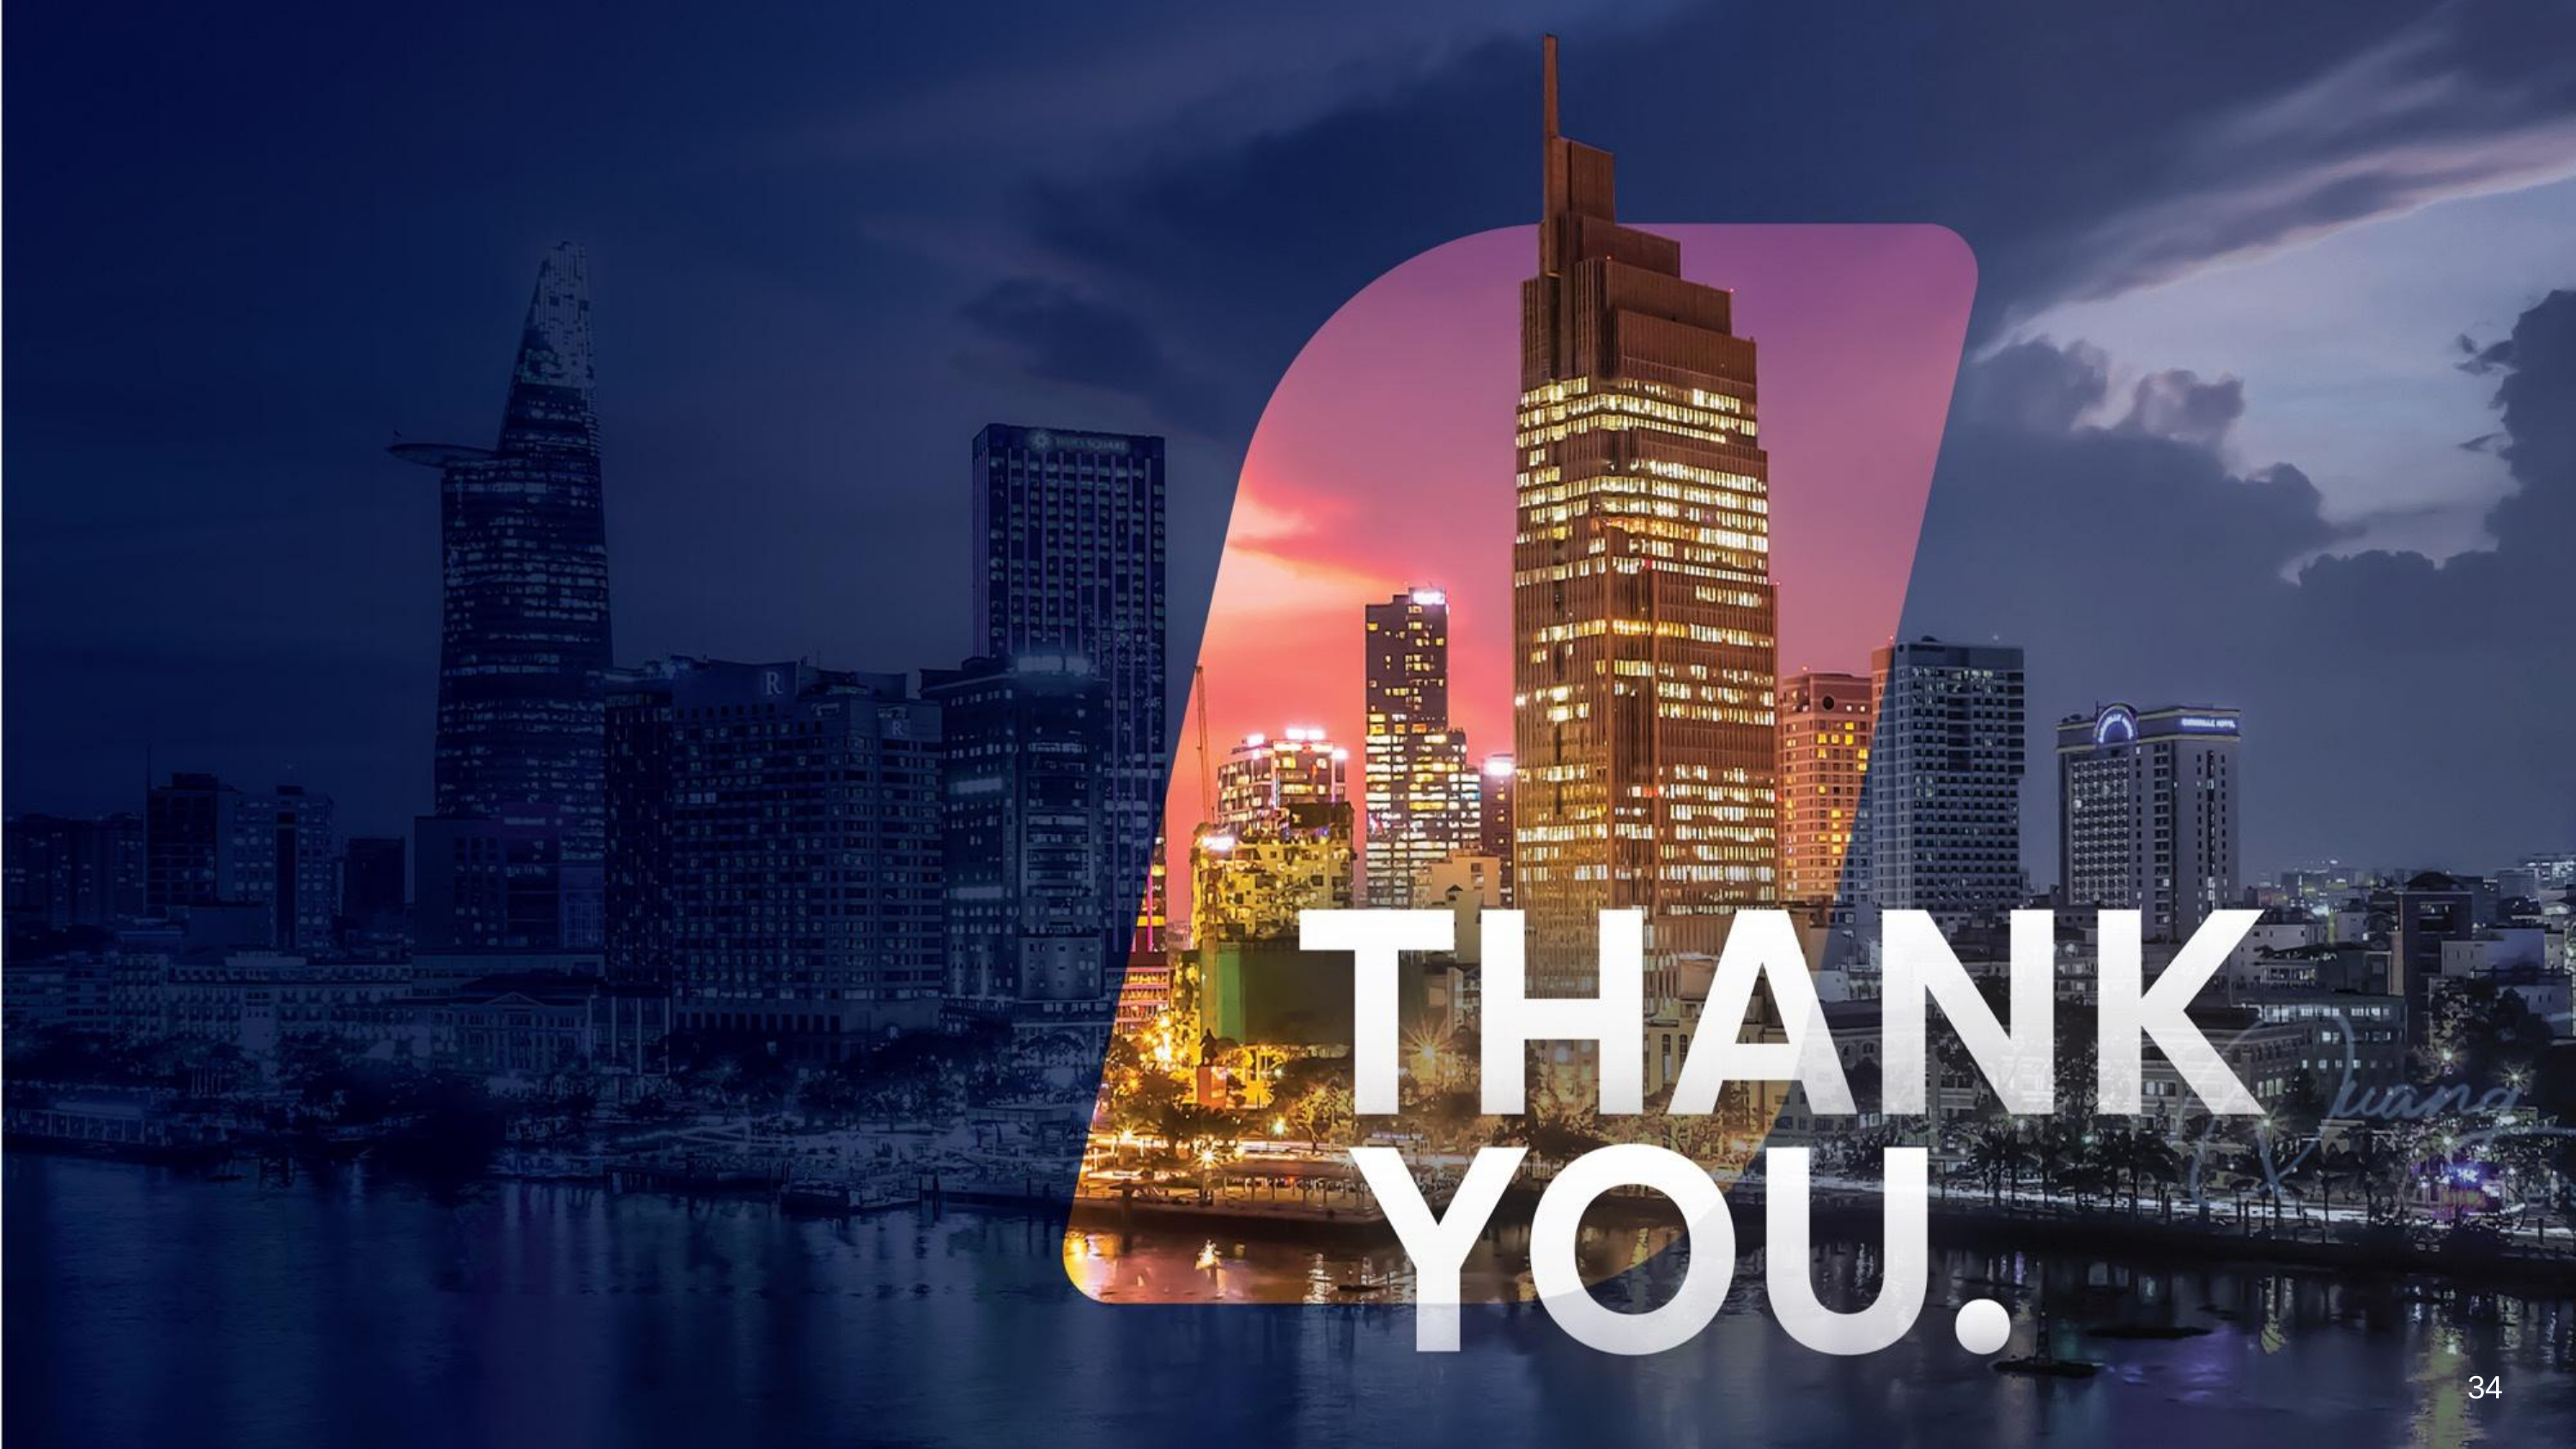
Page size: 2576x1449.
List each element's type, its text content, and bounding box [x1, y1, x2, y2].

text_box [0, 0, 2576, 1449]
text_box 34 [2403, 1358, 2504, 1405]
